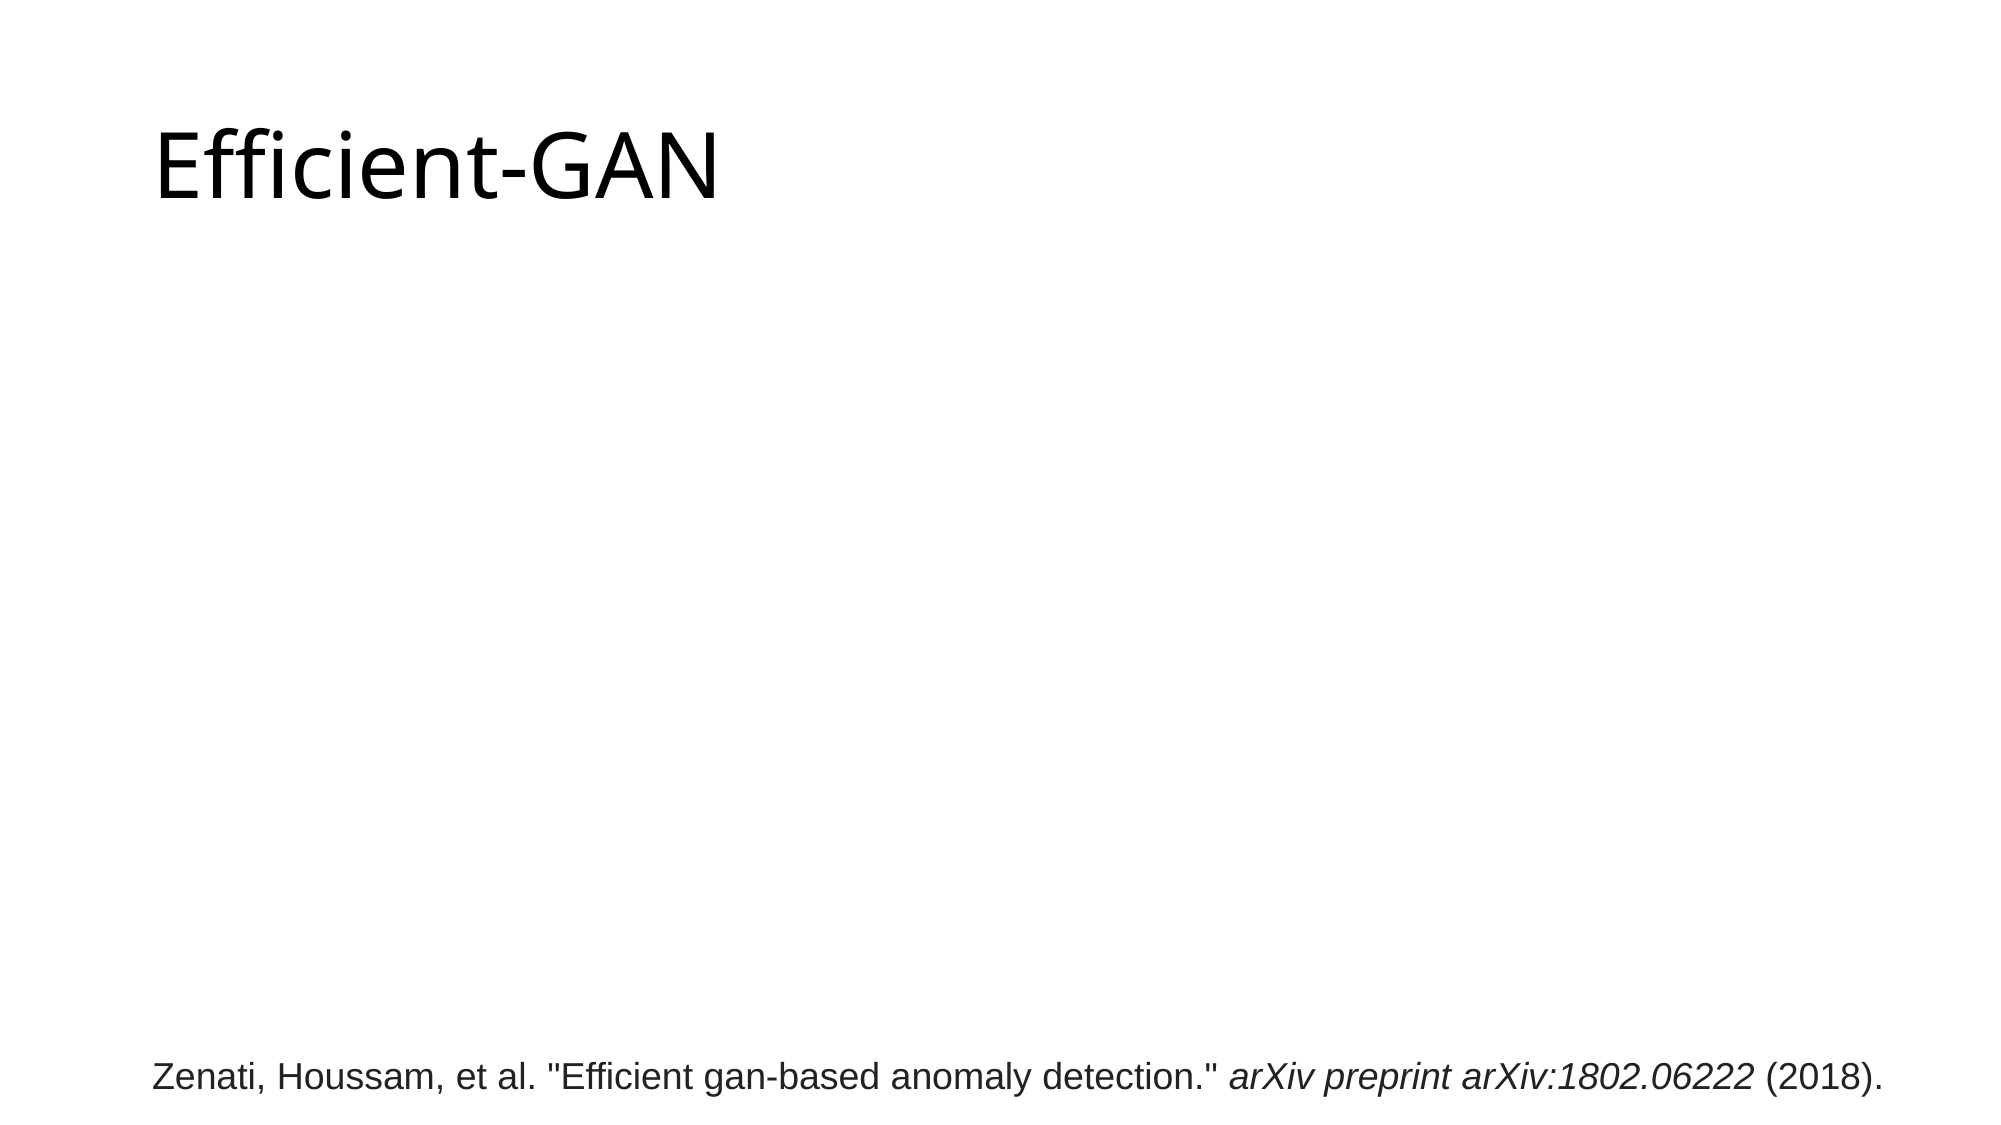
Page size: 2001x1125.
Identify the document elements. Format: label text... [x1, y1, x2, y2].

text_box Zenati, Houssam, et al. "Efficient gan-based anomaly detection." arXiv preprint arXiv:1802.06222 (2018). [137, 1044, 1911, 1105]
title Efficient-GAN [137, 59, 1863, 278]
